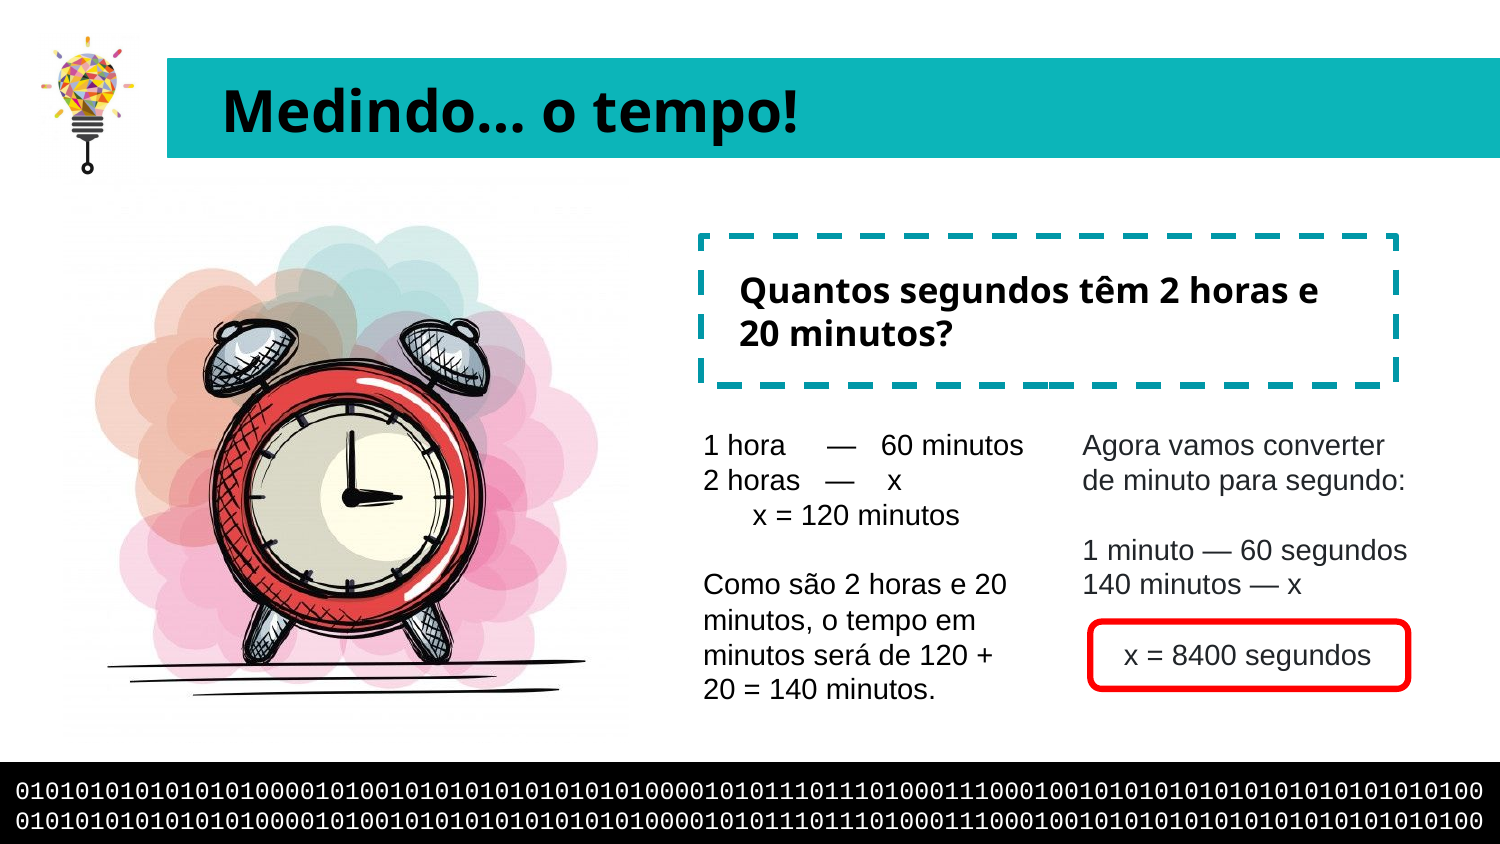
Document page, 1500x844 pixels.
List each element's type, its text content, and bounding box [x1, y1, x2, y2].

text_box [1090, 621, 1409, 689]
text_box 1 hora — 60 minutos 2 horas — x x = 120 minutos Como são 2 horas e 20 minutos, o tempo em minutos será de 120 + 20 = 140 minutos. [688, 411, 1048, 721]
text_box 0101010101010101000010100101010101010101010000101011101110100011100010010101010101010101010101010001010101010101010000101001010101010101010100001010111011101000111000100101010101010101010101010100 [0, 759, 1500, 841]
picture [38, 32, 629, 743]
text_box Quantos segundos têm 2 horas e 20 minutos? [700, 235, 1396, 386]
text_box Agora vamos converter de minuto para segundo: 1 minuto — 60 segundos 140 minutos — x x = 8400 segundos [1067, 411, 1439, 686]
title Medindo… o tempo! [206, 58, 1500, 153]
text_box [167, 58, 1500, 158]
